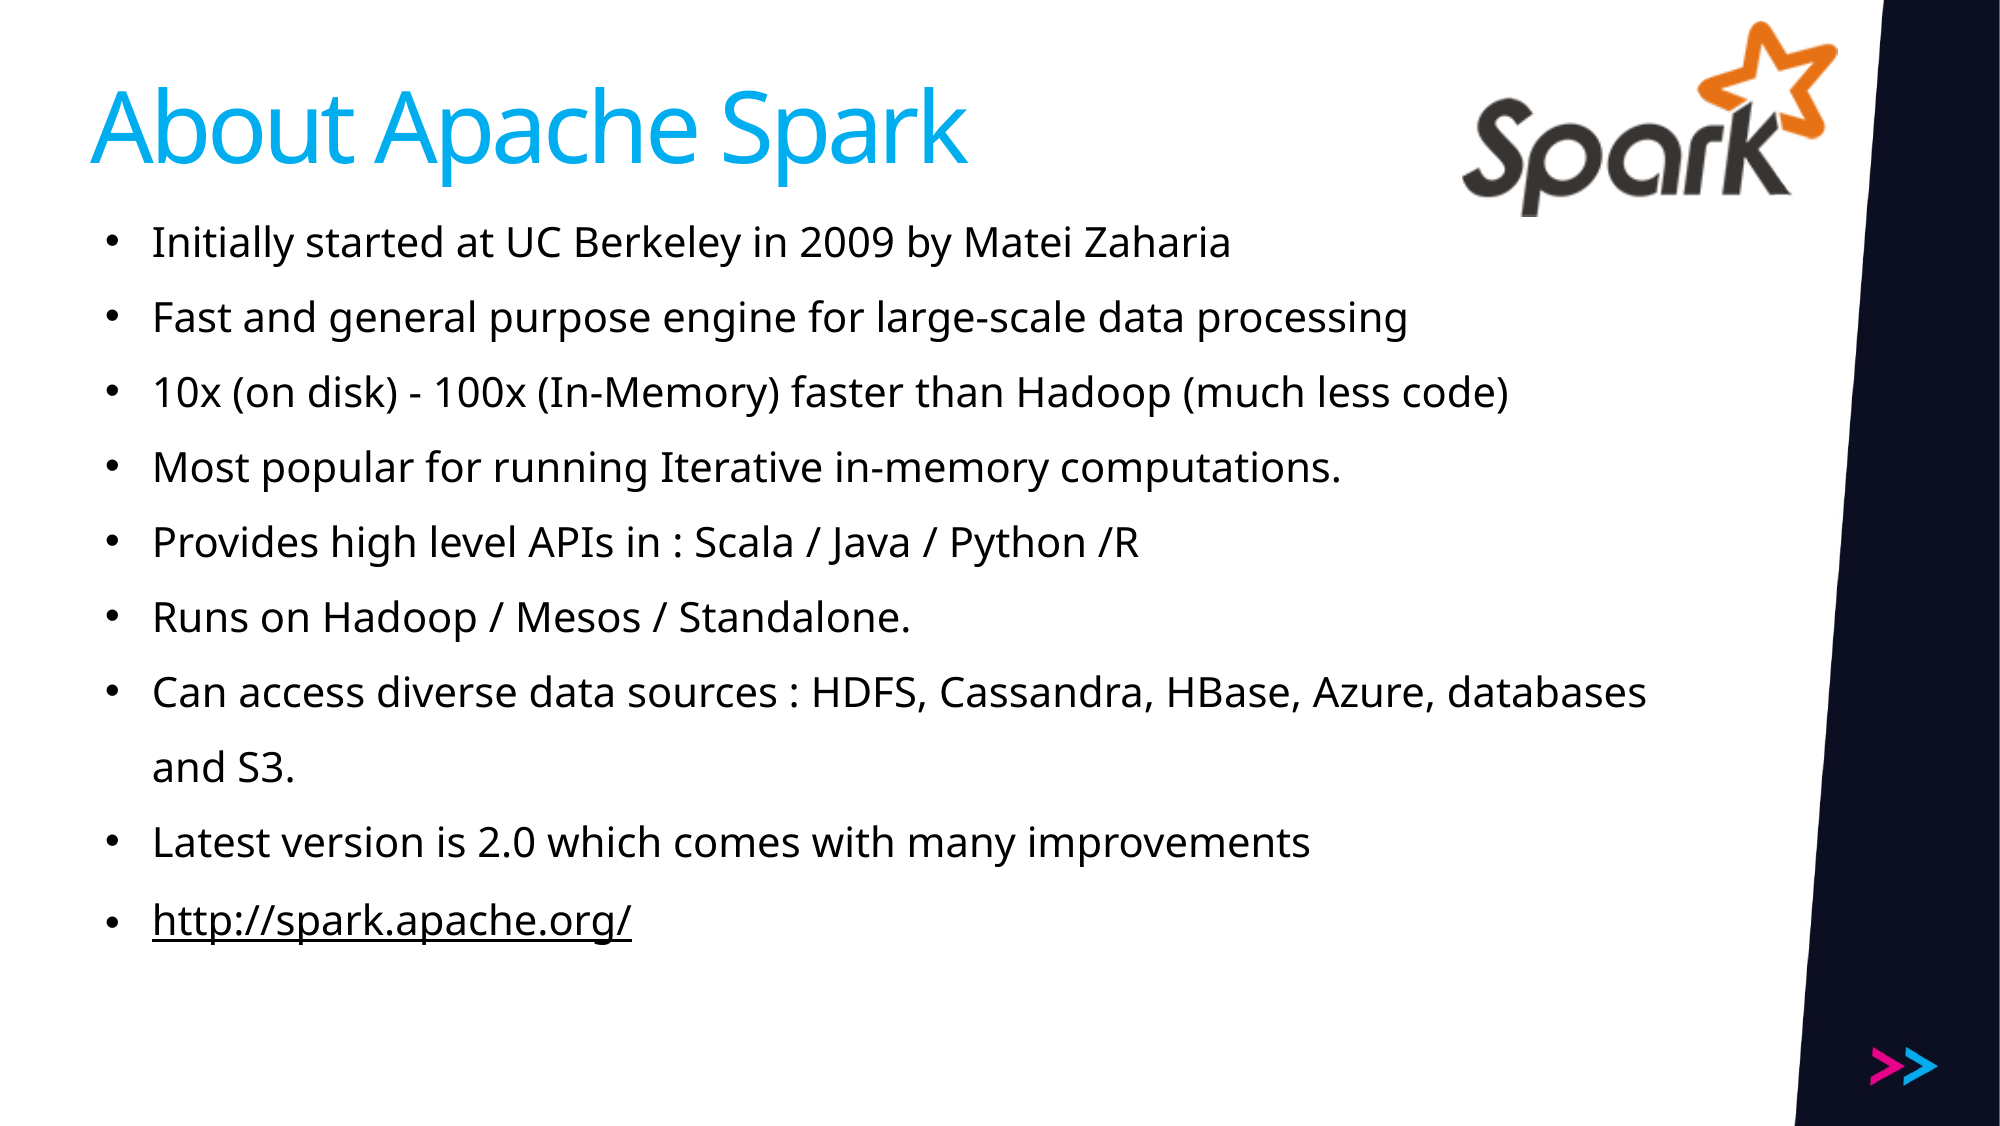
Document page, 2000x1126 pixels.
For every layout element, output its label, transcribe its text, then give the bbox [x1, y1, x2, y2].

picture [0, 0, 2000, 1126]
title About Apache Spark [90, 54, 1457, 183]
text_box Initially started at UC Berkeley in 2009 by Matei Zaharia Fast and general purpose engine for large-scale data processing 10x (on disk) - 100x (In-Memory) faster than Hadoop (much less code) Most popular for running Iterative in-memory computations. Provides high level APIs in : Scala / Java / Python /R Runs on Hadoop / Mesos / Standalone. Can access diverse data sources : HDFS, Cassandra, HBase, Azure, databases and S3. Latest version is 2.0 which comes with many improvements http://spark.apache.org/ [90, 183, 1744, 959]
